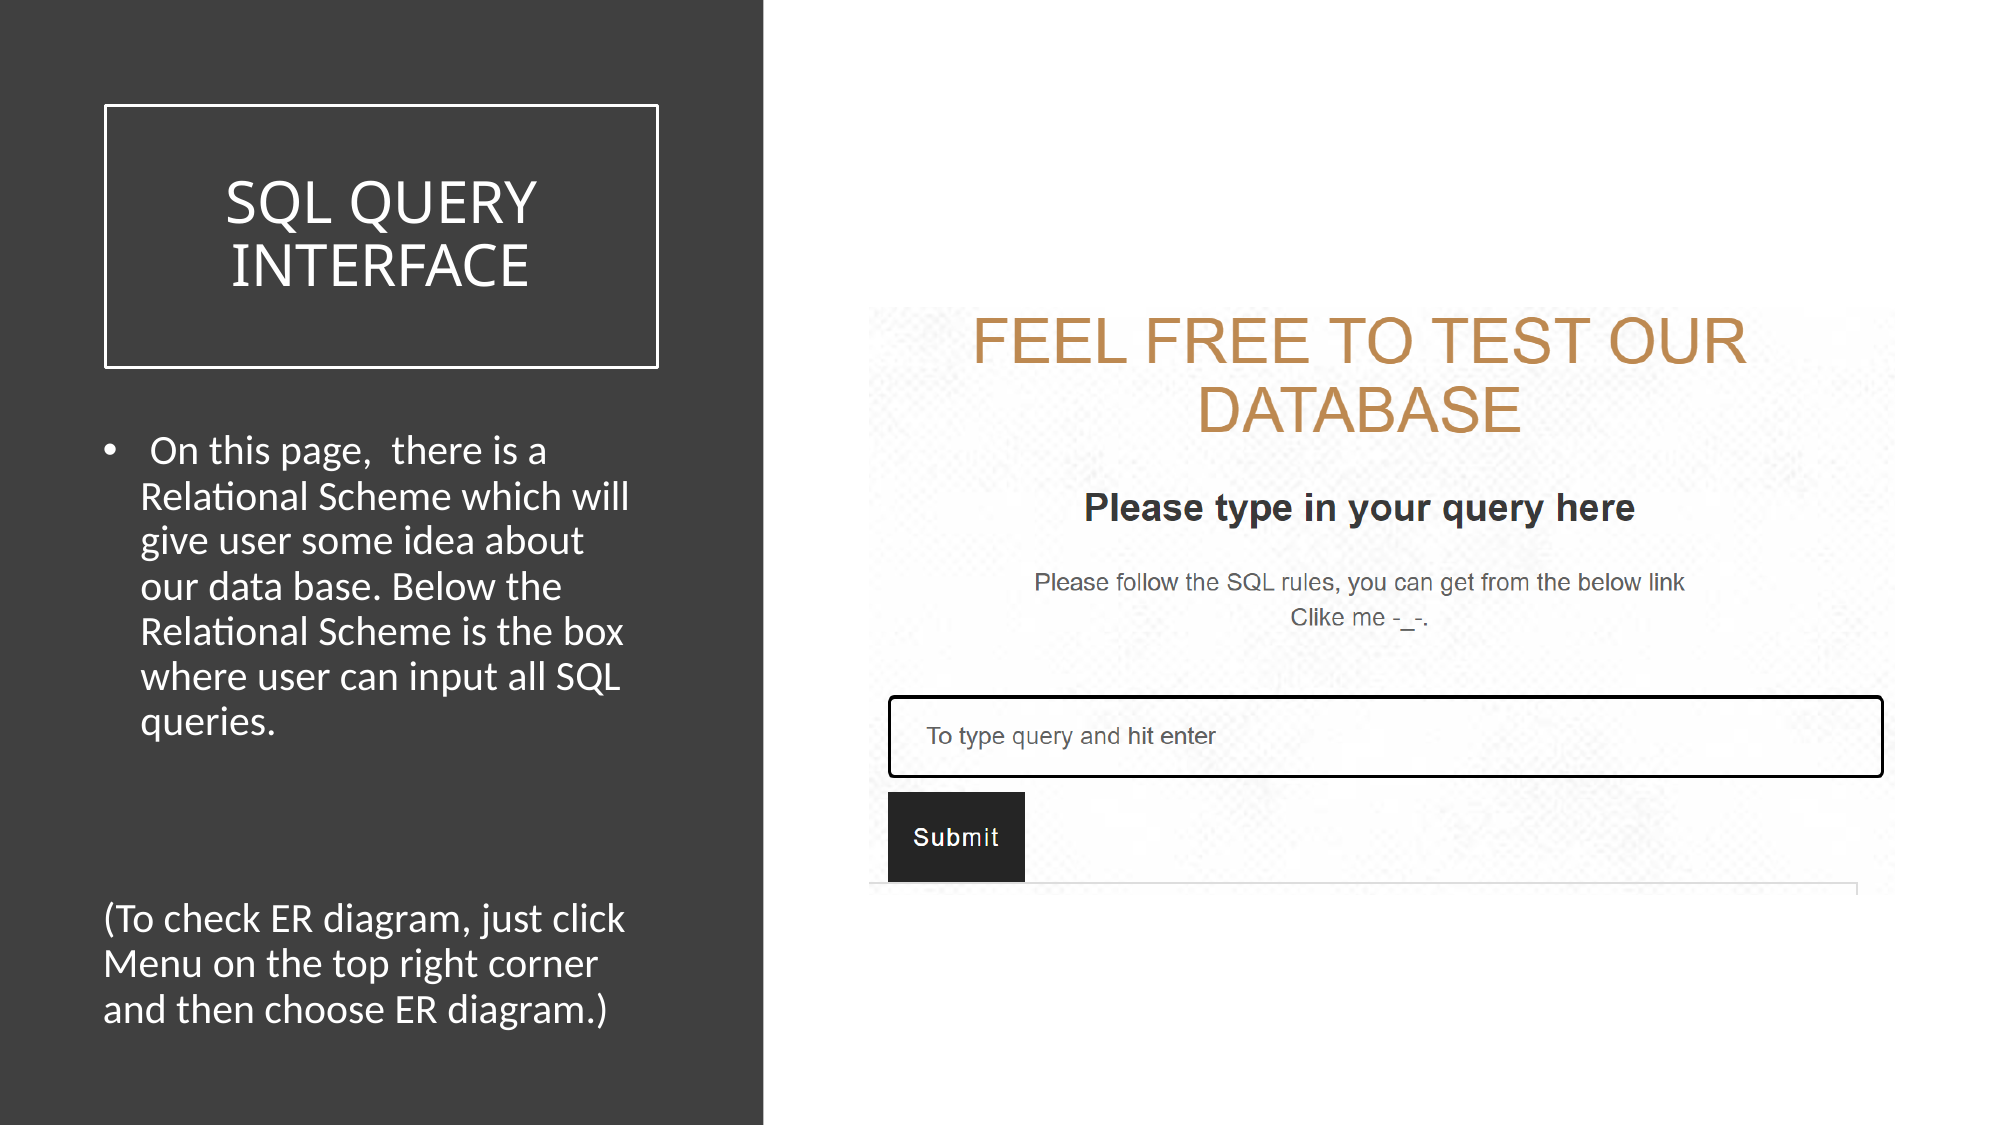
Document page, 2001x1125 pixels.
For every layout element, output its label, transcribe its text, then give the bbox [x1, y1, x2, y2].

title SQL QUERY INTERFACE [105, 105, 658, 368]
text_box [0, 0, 764, 1125]
list On this page, there is a Relational Scheme which will give user some idea about our data base. Below the Relational Scheme is the box where user can input all SQL queries. (To check ER diagram, just click Menu on the top right corner and then choose ER diagram.) [87, 421, 658, 1062]
picture [869, 307, 1895, 895]
